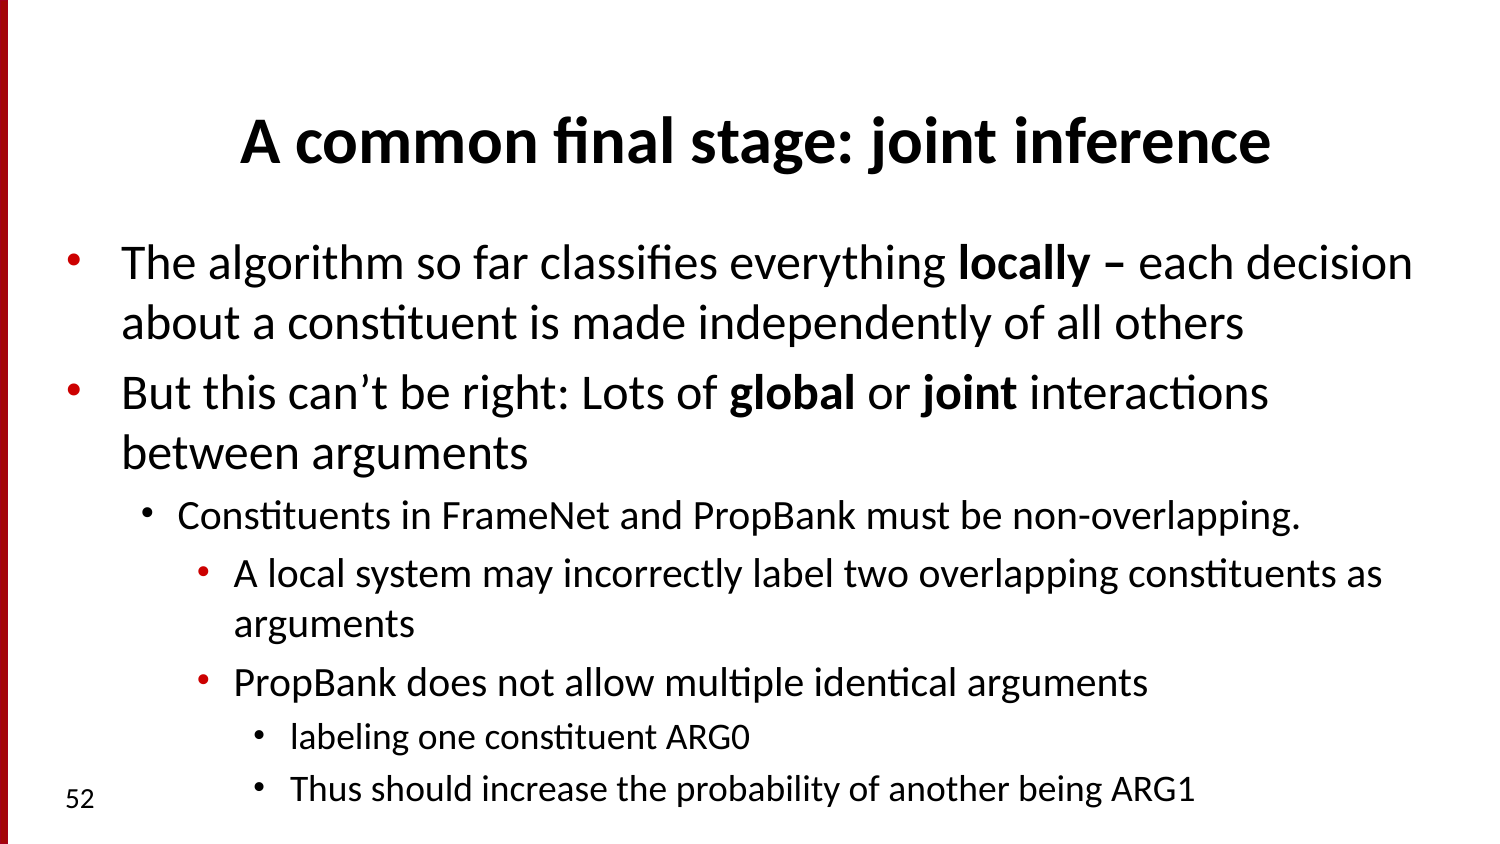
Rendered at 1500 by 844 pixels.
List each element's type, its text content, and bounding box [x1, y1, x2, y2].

slide_number 52 [49, 771, 158, 829]
list The algorithm so far classifies everything locally – each decision about a constituent is made independently of all others But this can’t be right: Lots of global or joint interactions between arguments Constituents in FrameNet and PropBank must be non-overlapping. A local system may incorrectly label two overlapping constituents as arguments PropBank does not allow multiple identical arguments labeling one constituent ARG0 Thus should increase the probability of another being ARG1 [50, 221, 1450, 769]
title A common final stage: joint inference [225, 62, 1450, 185]
